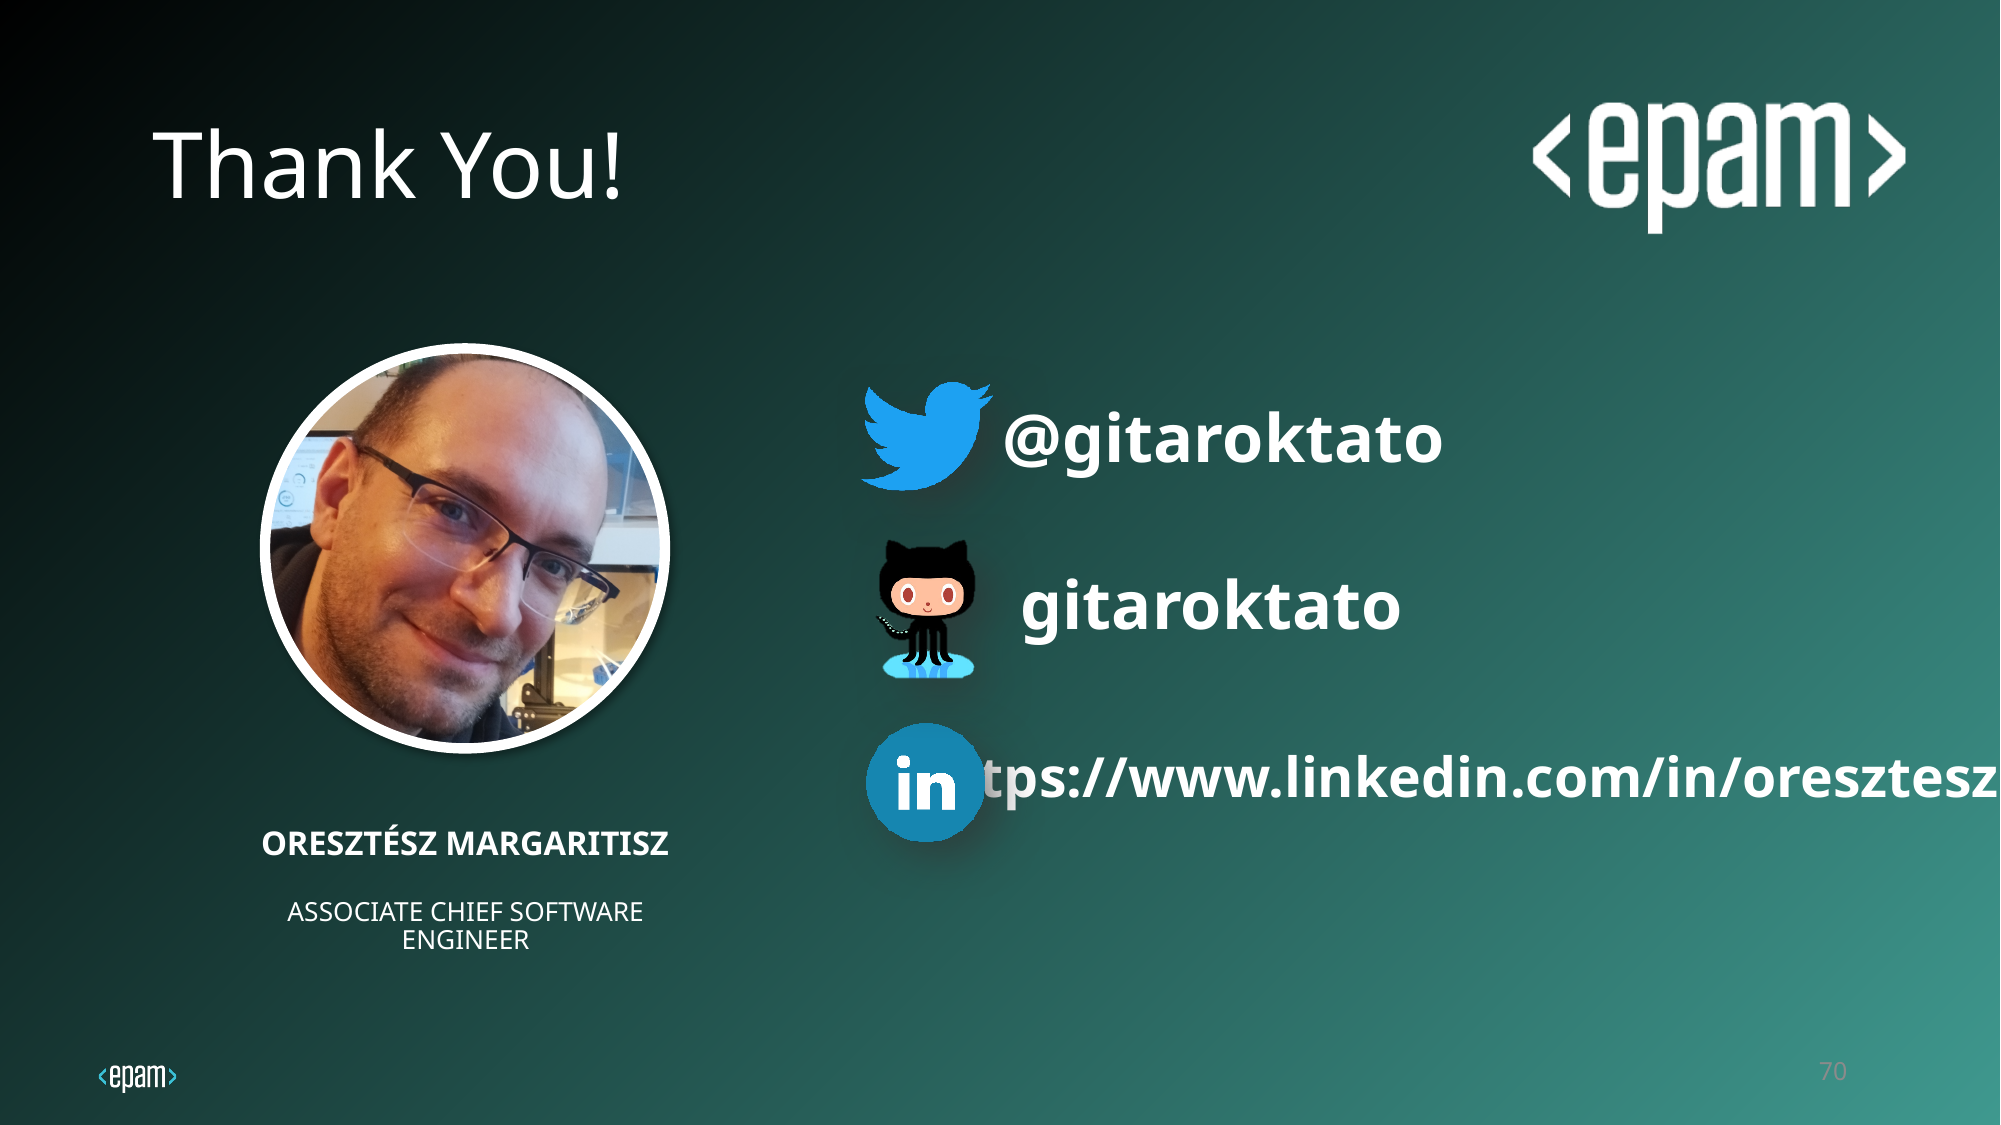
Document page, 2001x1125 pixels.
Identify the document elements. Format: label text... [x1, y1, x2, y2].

text_box gitaroktato [1061, 555, 1419, 651]
list ORESZTÉSZ MARGARITISZ [206, 819, 724, 892]
list ASSOCIATE CHIEF SOFTWARE ENGINEER [207, 891, 724, 963]
picture [837, 518, 1016, 697]
text_box @gitaroktato [994, 388, 1460, 483]
picture [264, 348, 665, 749]
title Thank You! [137, 59, 1863, 278]
slide_number 70 [1412, 1042, 1863, 1103]
text_box https://www.linkedin.com/in/oresztesz [1031, 735, 2000, 817]
picture [866, 723, 985, 842]
picture [1505, 88, 1934, 249]
picture [859, 381, 994, 491]
